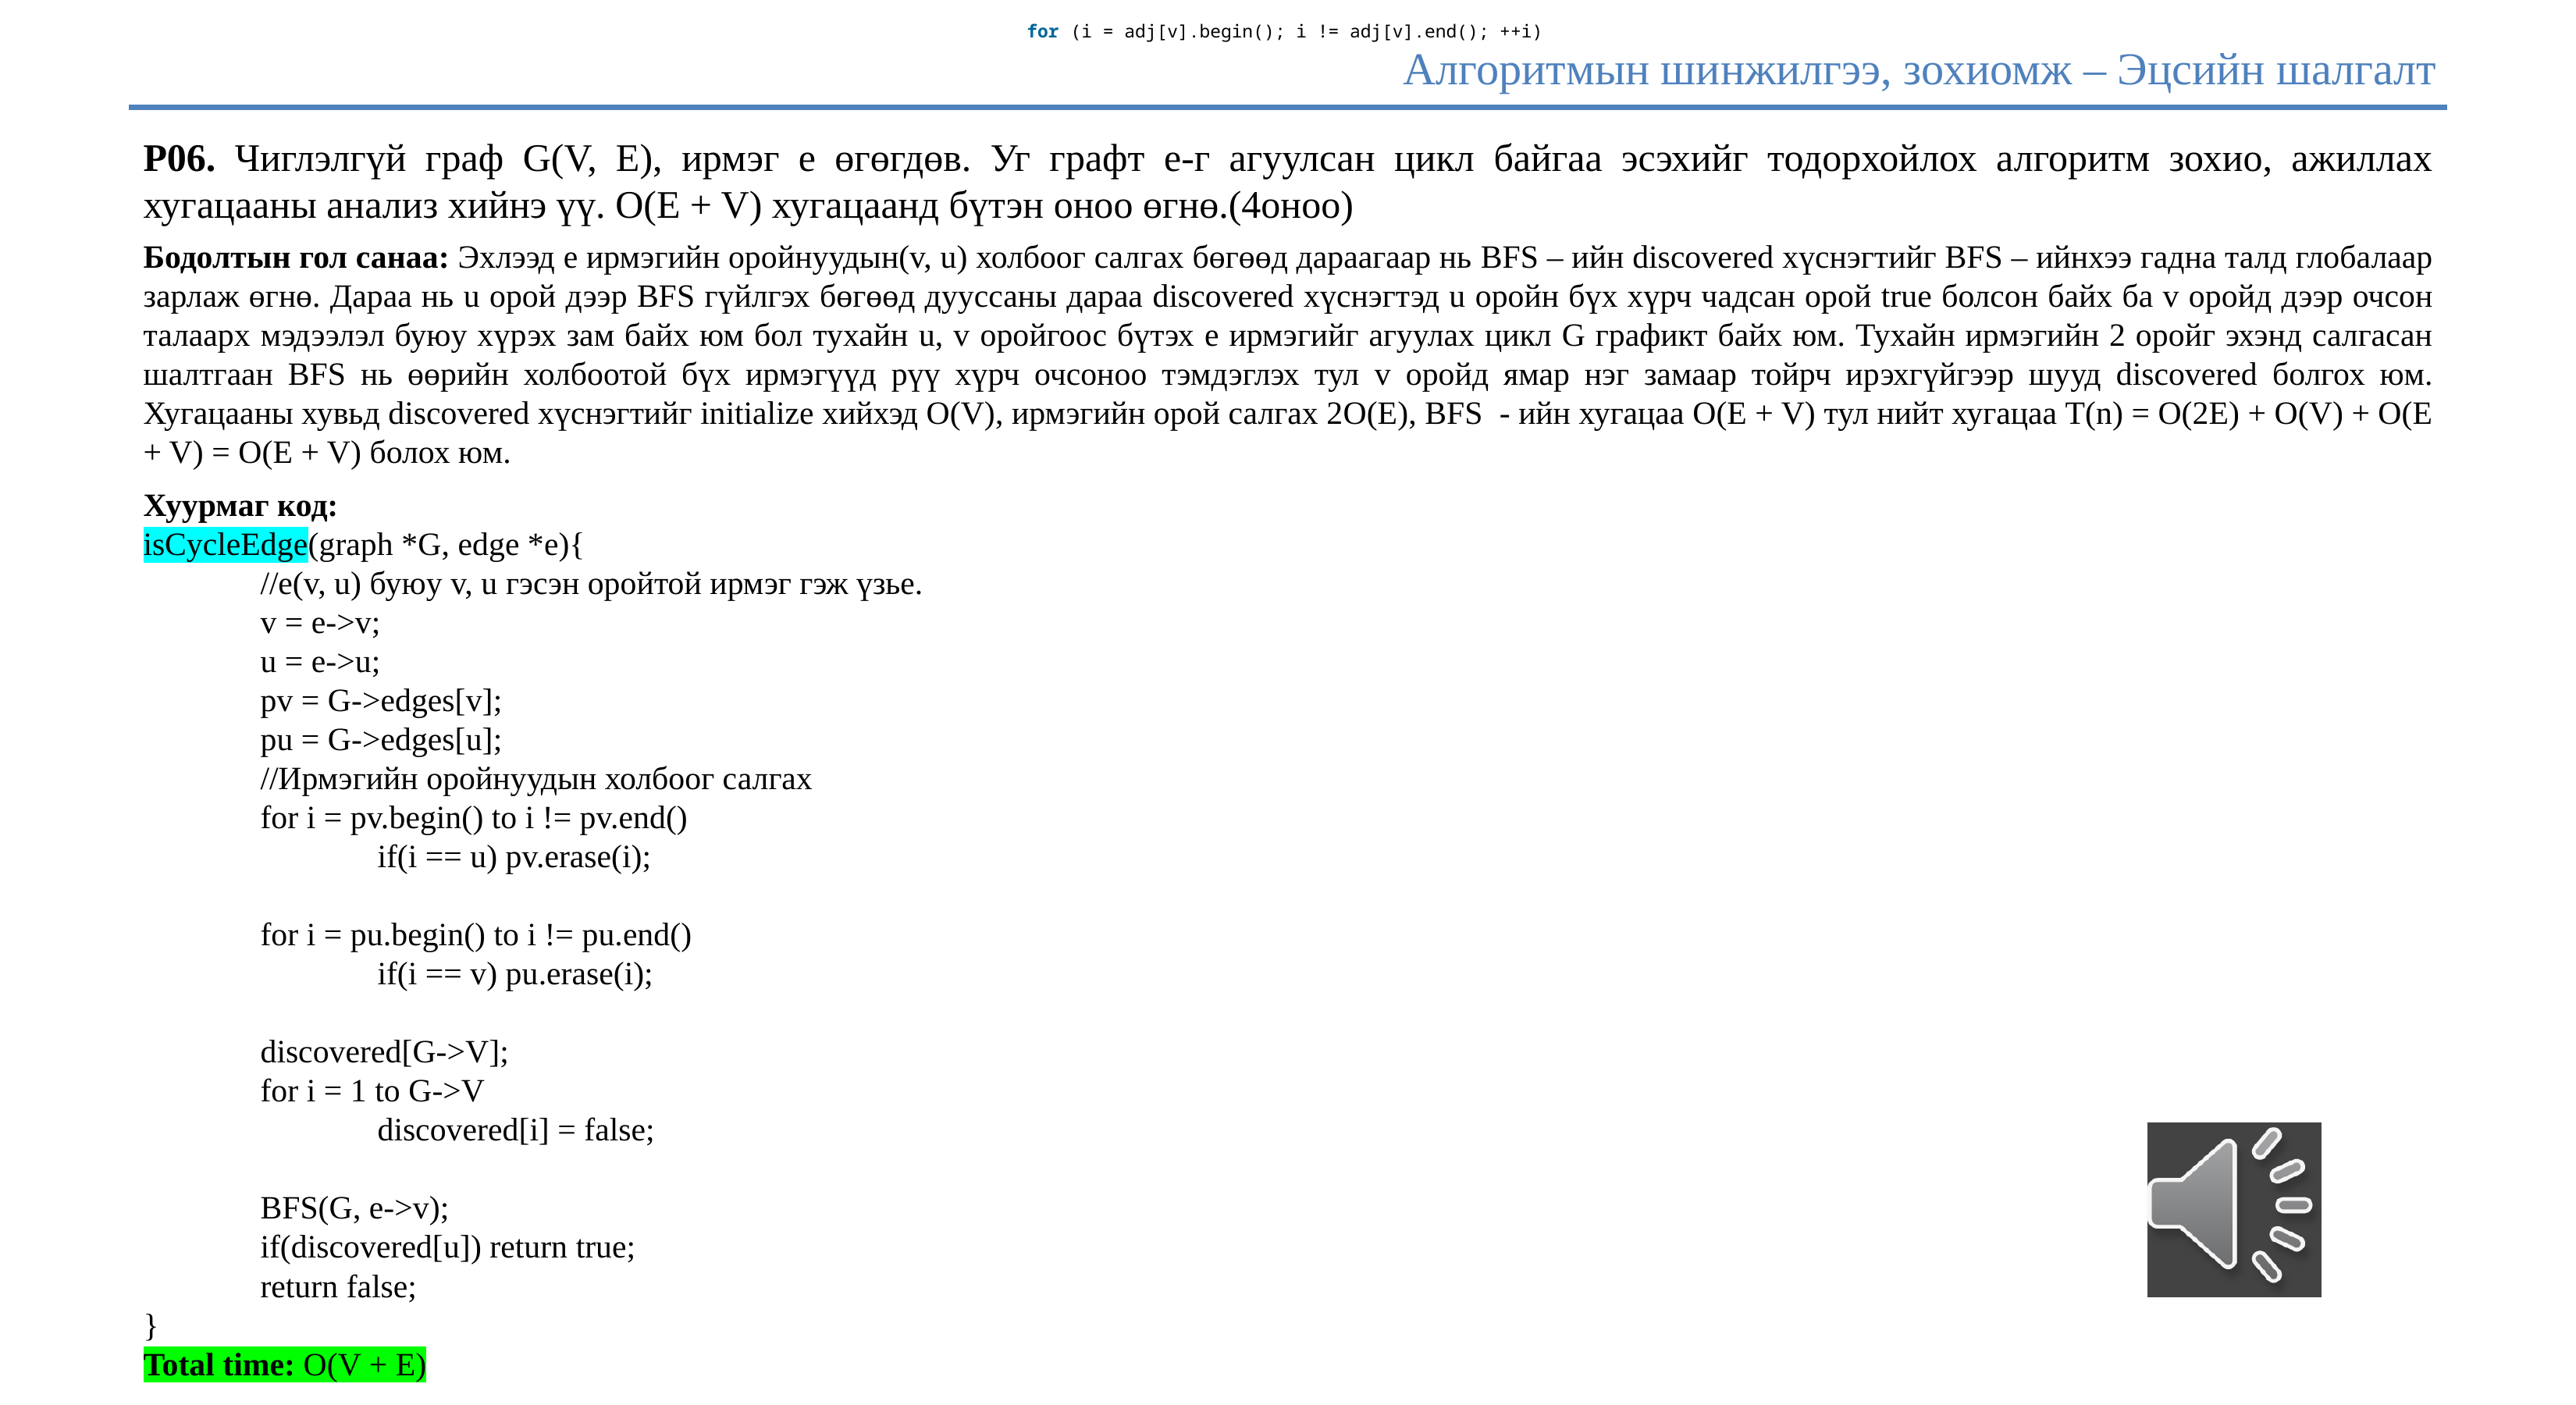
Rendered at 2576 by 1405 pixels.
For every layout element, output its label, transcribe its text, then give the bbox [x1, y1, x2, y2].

text_box Хуурмаг код: isCycleEdge(graph *G, edge *e){ //e(v, u) буюу v, u гэсэн оройтой ирмэг гэж үзье. v = e->v; u = e->u; pv = G->edges[v]; pu = G->edges[u]; //Ирмэгийн оройнуудын холбоог салгах for i = pv.begin() to i != pv.end() if(i == u) pv.erase(i); for i = pu.begin() to i != pu.end() if(i == v) pu.erase(i); discovered[G->V]; for i = 1 to G->V discovered[i] = false; BFS(G, e->v); if(discovered[u]) return true; return false; } Total time: O(V + E) [131, 478, 2445, 1388]
text_box Бодолтын гол санаа: Эхлээд e ирмэгийн оройнуудын(v, u) холбоог салгах бөгөөд дараагаар нь BFS – ийн discovered хүснэгтийг BFS – ийнхээ гадна талд глобалаар зарлаж өгнө. Дараа нь u орой дээр BFS гүйлгэх бөгөөд дууссаны дараа discovered хүснэгтэд u оройн бүх хүрч чадсан орой true болсон байх ба v оройд дээр очсон талаарх мэдээлэл буюу хүрэх зам байх юм бол тухайн u, v оройгоос бүтэх e ирмэгийг агуулах цикл G графикт байх юм. Тухайн ирмэгийн 2 оройг эхэнд салгасан шалтгаан BFS нь өөрийн холбоотой бүх ирмэгүүд рүү хүрч очсоноо тэмдэглэх тул v оройд ямар нэг замаар тойрч ирэхгүйгээр шууд discovered болгох юм. Хугацааны хувьд discovered хүснэгтийг initialize хийхэд O(V), ирмэгийн орой салгах 2O(E), BFS - ийн хугацаа O(E + V) тул нийт хугацаа T(n) = O(2E) + O(V) + O(E + V) = O(E + V) болох юм. [131, 229, 2445, 476]
text_box P06. Чиглэлгүй граф G(V, E), ирмэг е өгөгдөв. Уг графт е-г агуулсан цикл байгаа эсэхийг тодорхойлох алгоритм зохио, ажиллах хугацааны анализ хийнэ үү. O(E + V) хугацаанд бүтэн оноо өгнө.(4оноо) [131, 126, 2445, 229]
text_box for (i = adj[v].begin(); i != adj[v].end(); ++i) [1026, 16, 1550, 42]
picture [2146, 1122, 2323, 1298]
